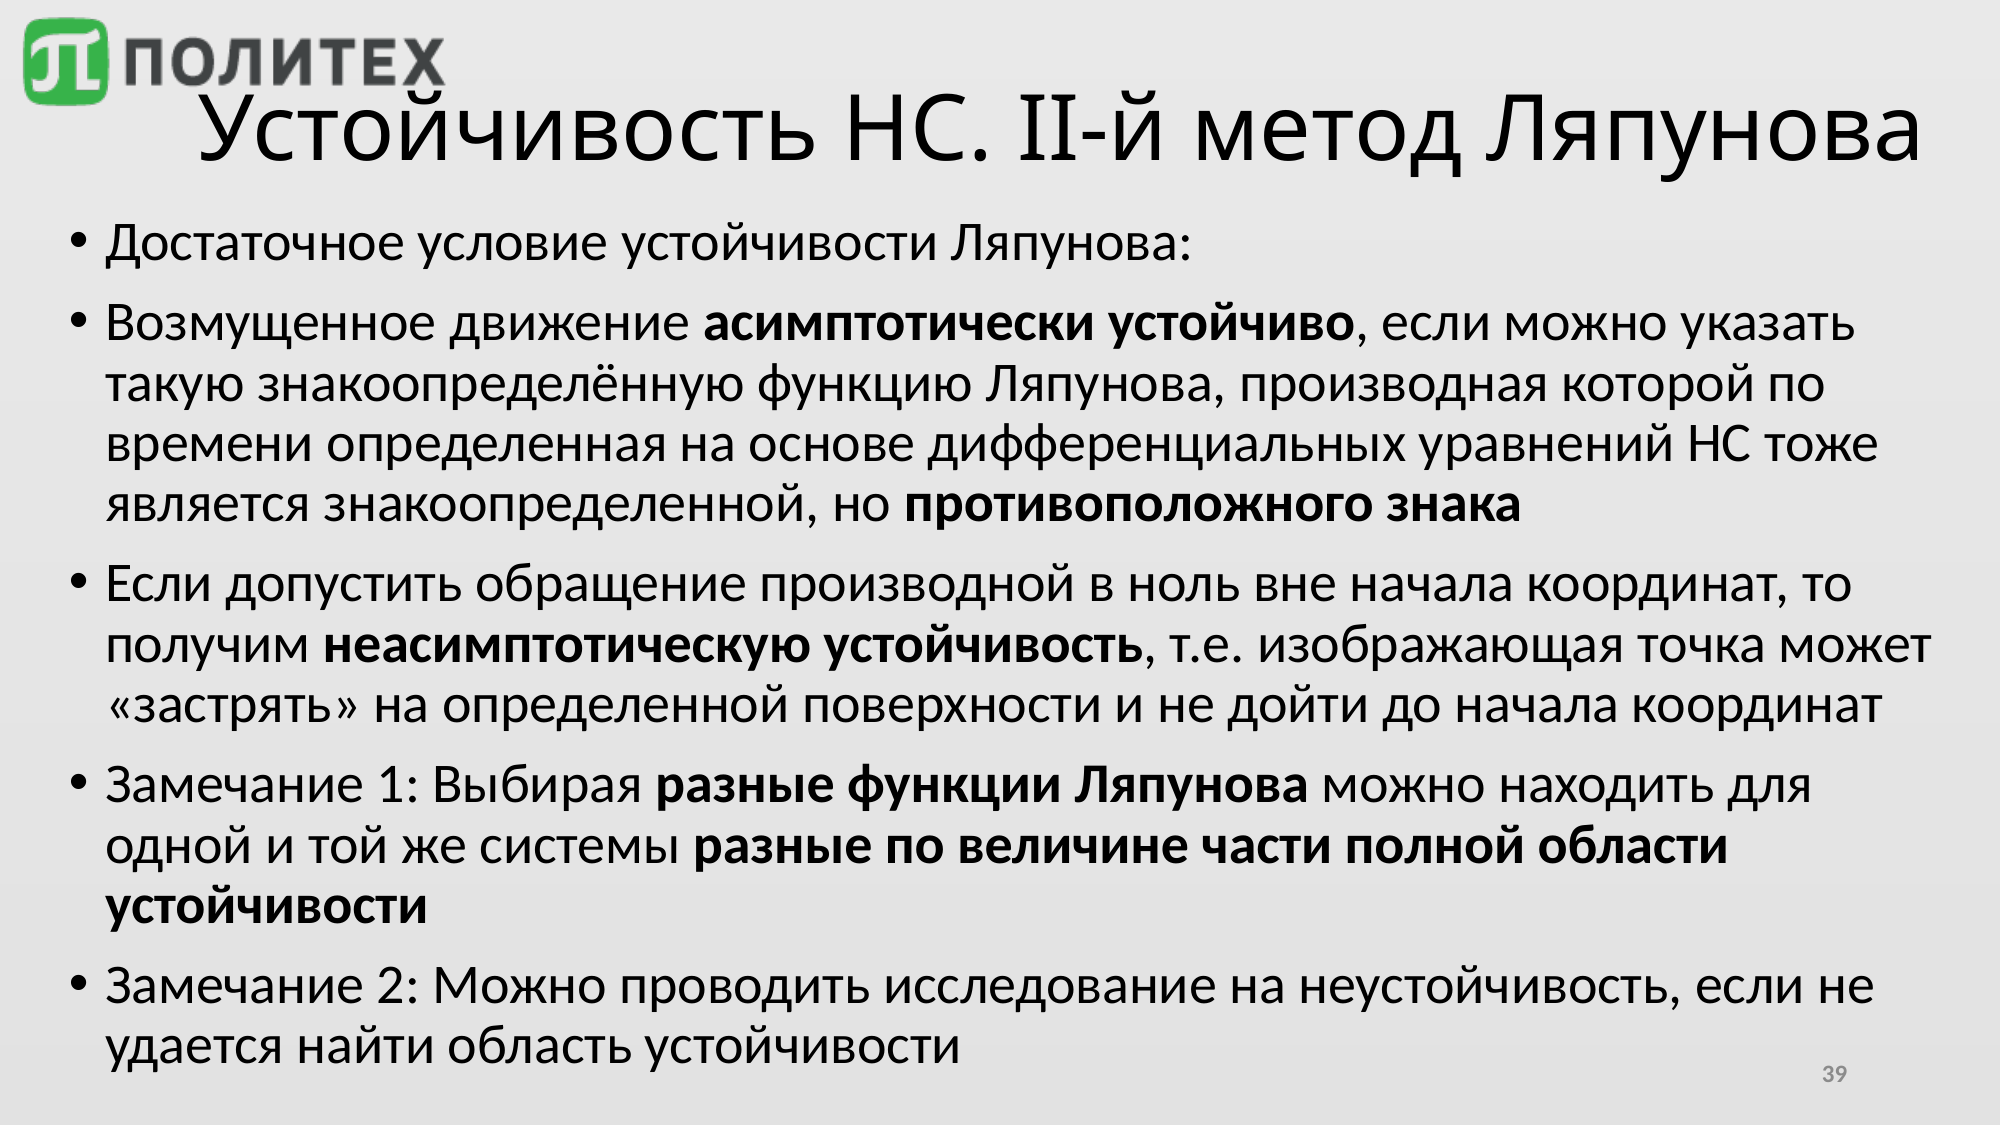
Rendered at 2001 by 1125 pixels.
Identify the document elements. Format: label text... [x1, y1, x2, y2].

picture [0, 0, 469, 125]
text_box Достаточное условие устойчивости Ляпунова: Возмущенное движение асимптотически устойчиво, если можно указать такую знакоопределённую функцию Ляпунова, производная которой по времени определенная на основе дифференциальных уравнений НС тоже является знакоопределенной, но противоположного знака Если допустить обращение производной в ноль вне начала координат, то получим неасимптотическую устойчивость, т.е. изображающая точка может «застрять» на определенной поверхности и не дойти до начала координат Замечание 1: Выбирая разные функции Ляпунова можно находить для одной и той же системы разные по величине части полной области устойчивости Замечание 2: Можно проводить исследование на неустойчивость, если не удается найти область устойчивости [53, 204, 1989, 1125]
title Устойчивость НС. II-й метод Ляпунова [182, 22, 2000, 240]
